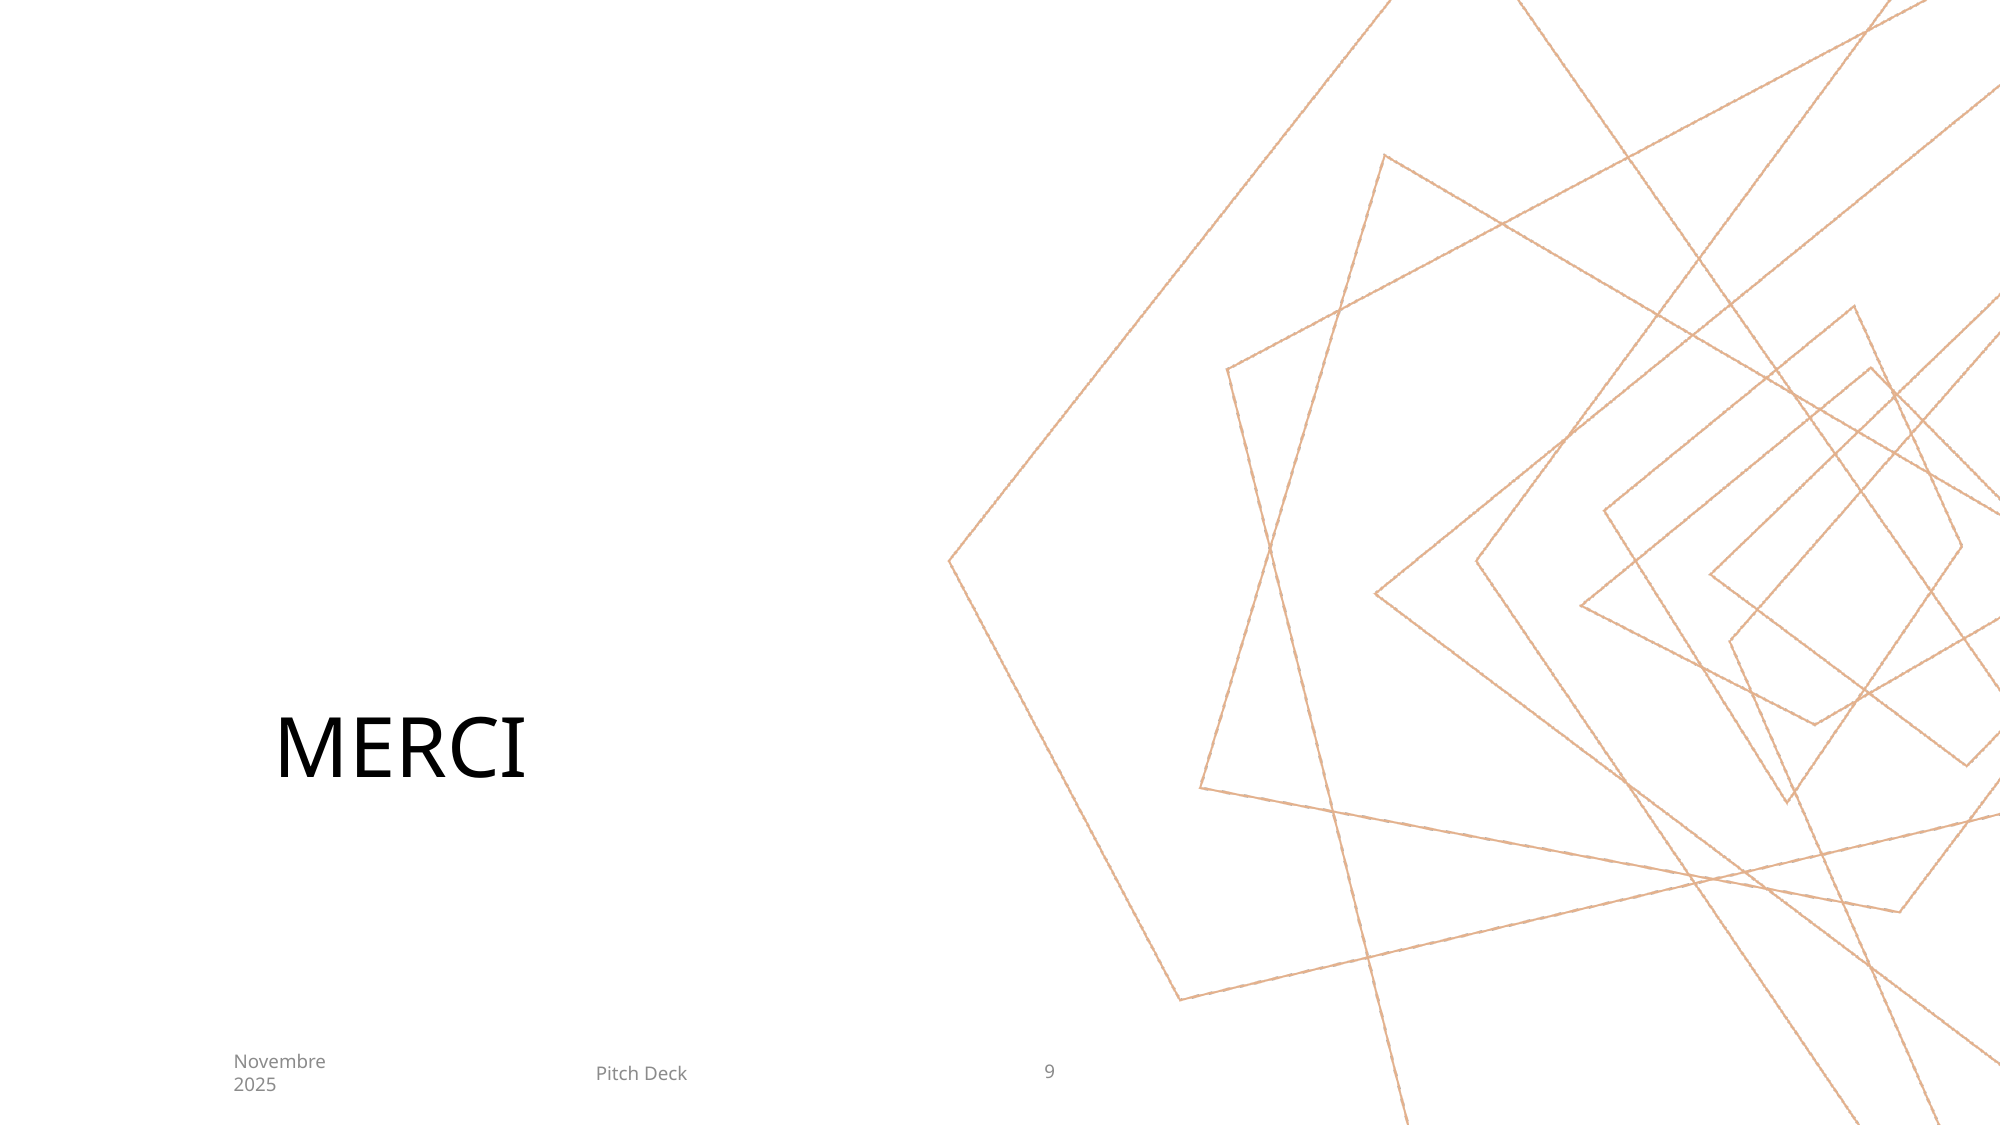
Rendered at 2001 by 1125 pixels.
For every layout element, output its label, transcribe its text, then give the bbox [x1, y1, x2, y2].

footer Pitch Deck [437, 1042, 846, 1103]
slide_number Novembre 2025 [218, 1042, 381, 1103]
text_box MERCI [259, 686, 723, 802]
picture [900, 0, 2000, 1125]
slide_number 9 [908, 1042, 1071, 1103]
